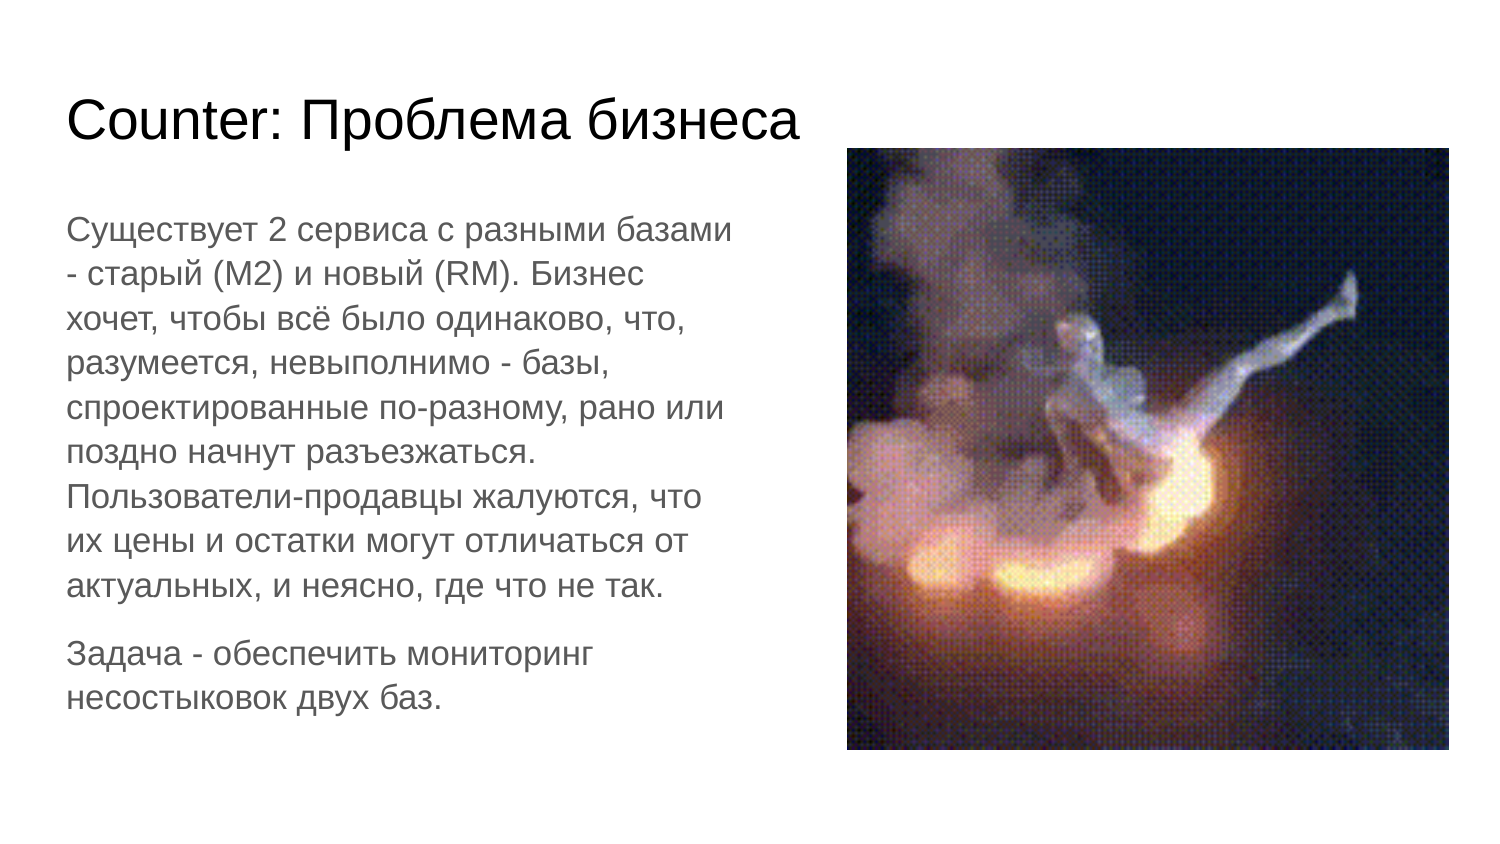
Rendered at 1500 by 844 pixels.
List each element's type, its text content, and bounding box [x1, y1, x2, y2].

title Counter: Проблема бизнеса [51, 72, 1449, 167]
list Существует 2 сервиса с разными базами - старый (M2) и новый (RM). Бизнес хочет, чтобы всё было одинаково, что, разумеется, невыполнимо - базы, спроектированные по-разному, рано или поздно начнут разъезжаться. Пользователи-продавцы жалуются, что их цены и остатки могут отличаться от актуальных, и неясно, где что не так. Задача - обеспечить мониторинг несостыковок двух баз. [51, 189, 750, 750]
picture [847, 148, 1450, 750]
